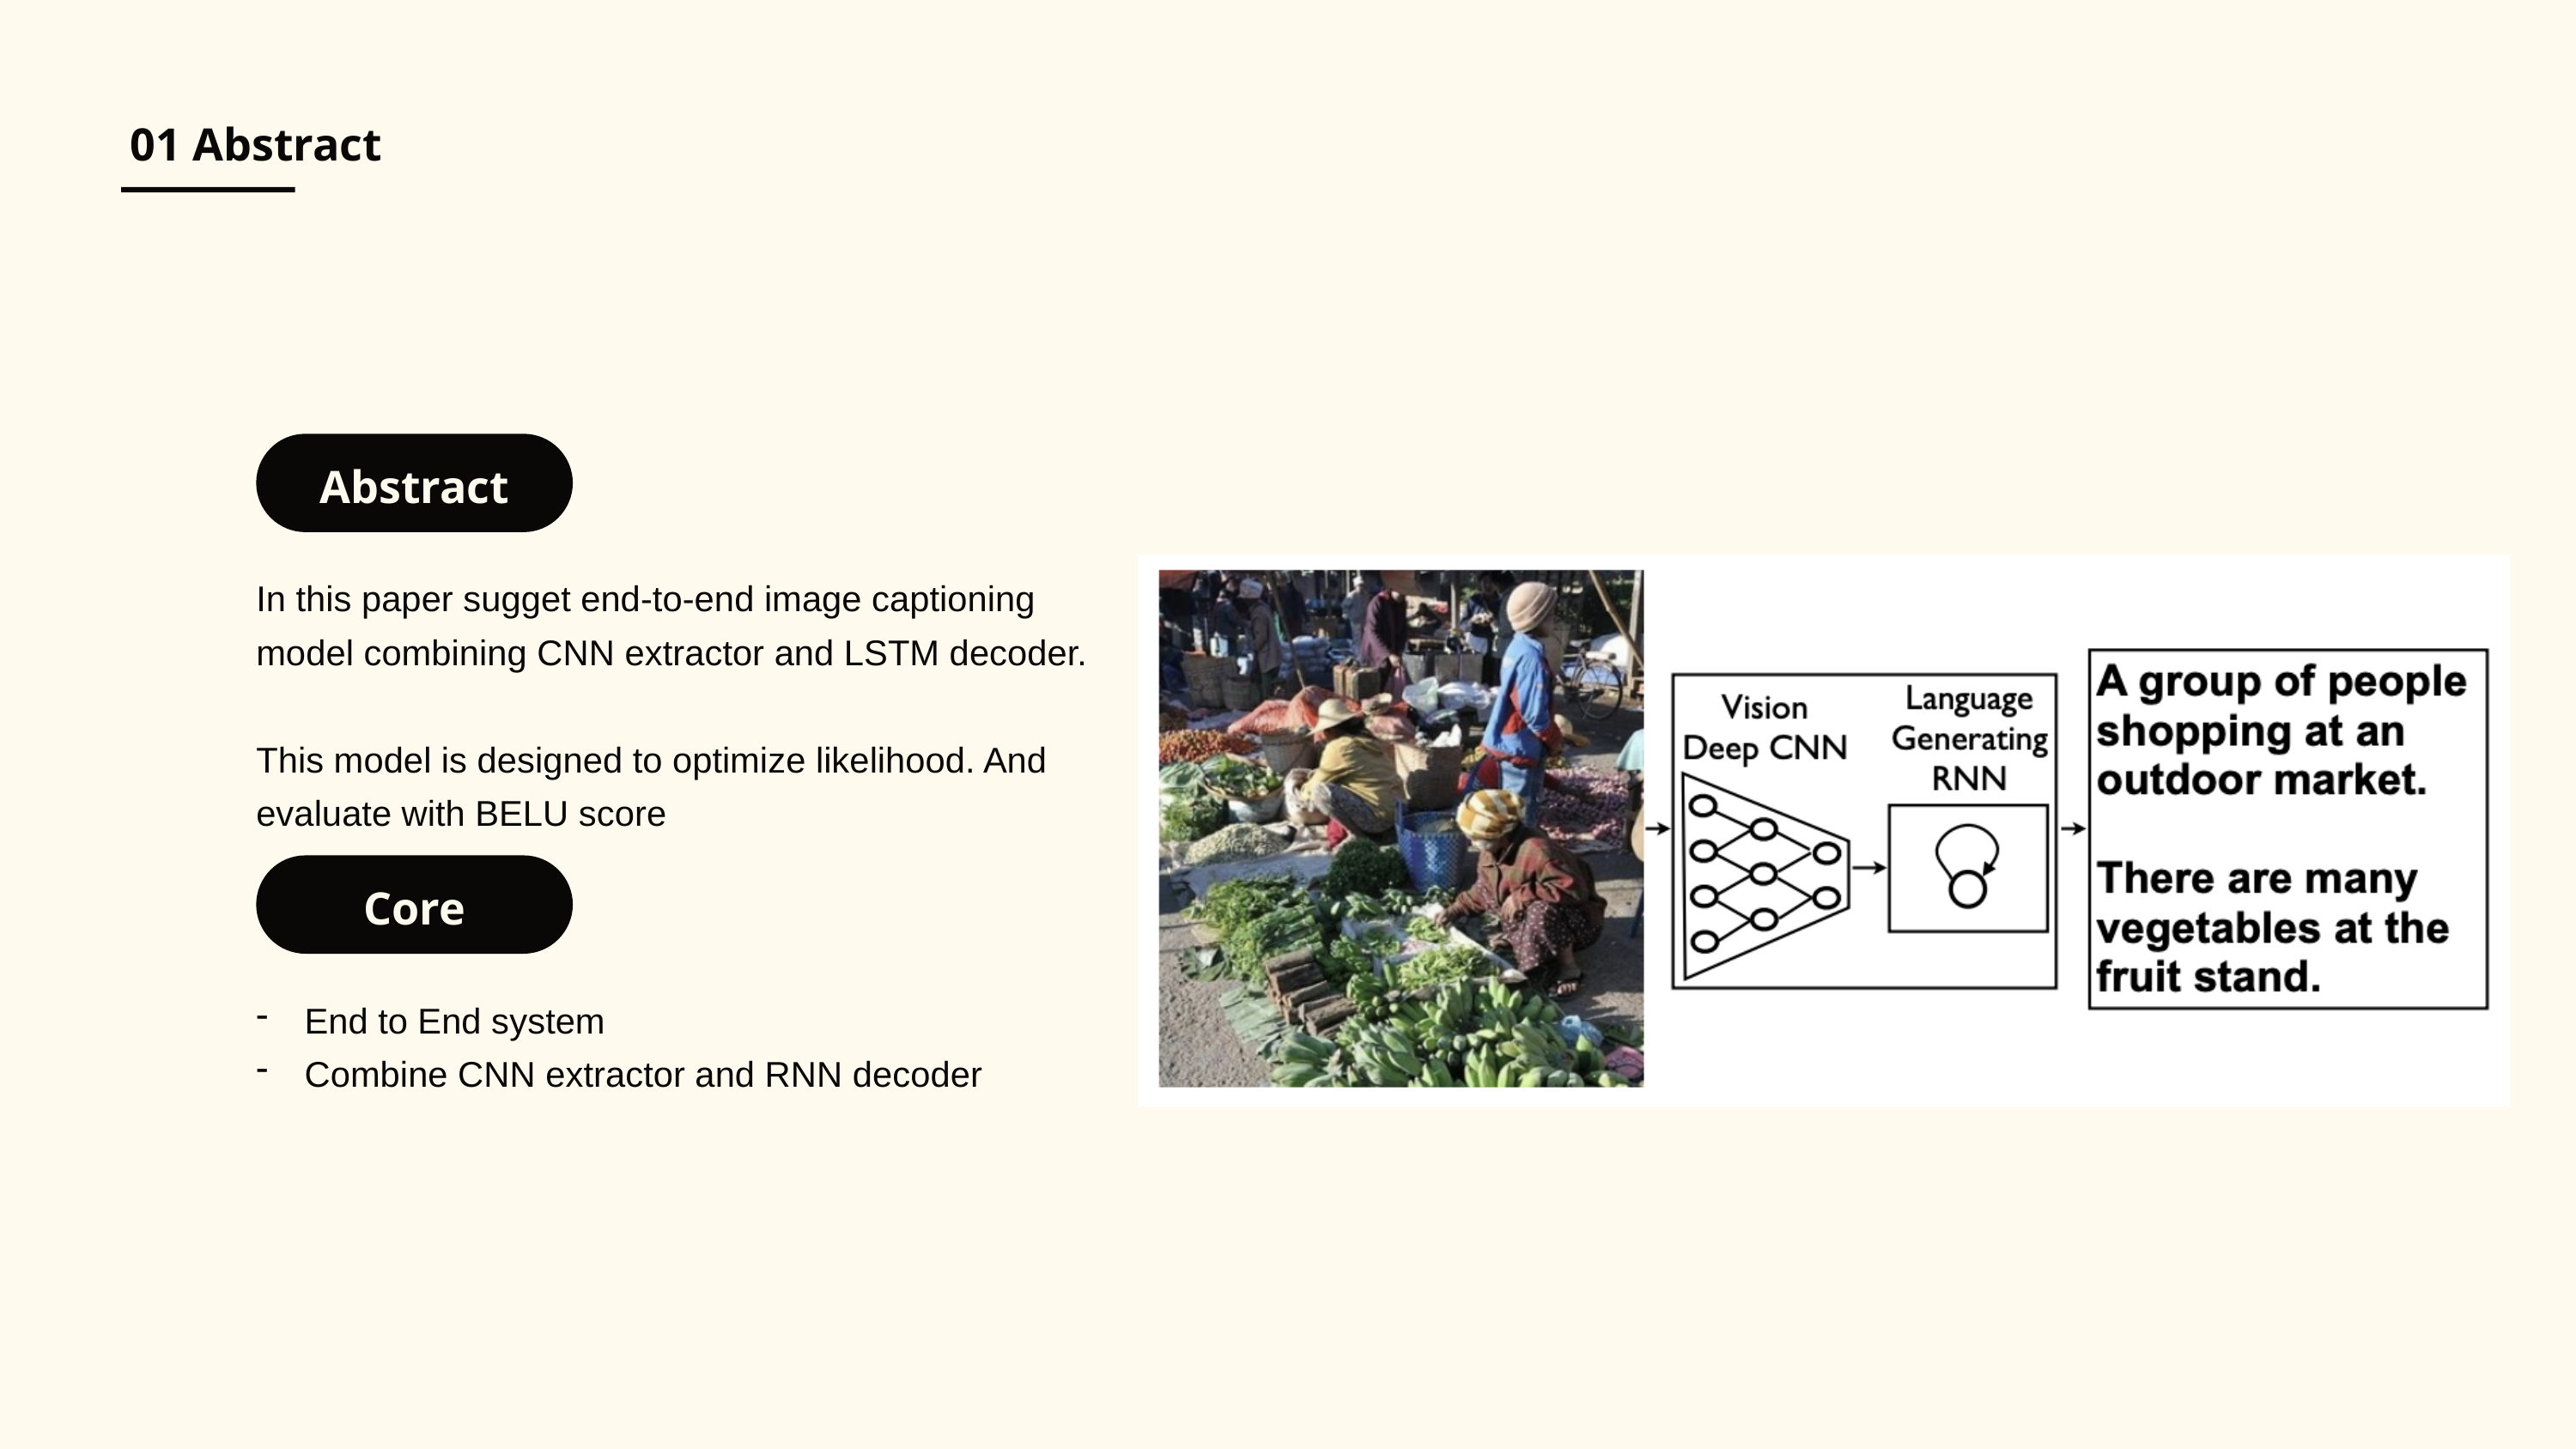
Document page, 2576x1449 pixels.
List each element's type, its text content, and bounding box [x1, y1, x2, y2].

text_box In this paper sugget end-to-end image captioning model combining CNN extractor and LSTM decoder. This model is designed to optimize likelihood. And evaluate with BELU score [256, 565, 1133, 834]
picture [1137, 555, 2510, 1107]
text_box End to End system Combine CNN extractor and RNN decoder [256, 986, 1133, 1094]
text_box 01 Abstract [130, 107, 447, 171]
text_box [256, 855, 574, 955]
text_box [256, 433, 574, 533]
